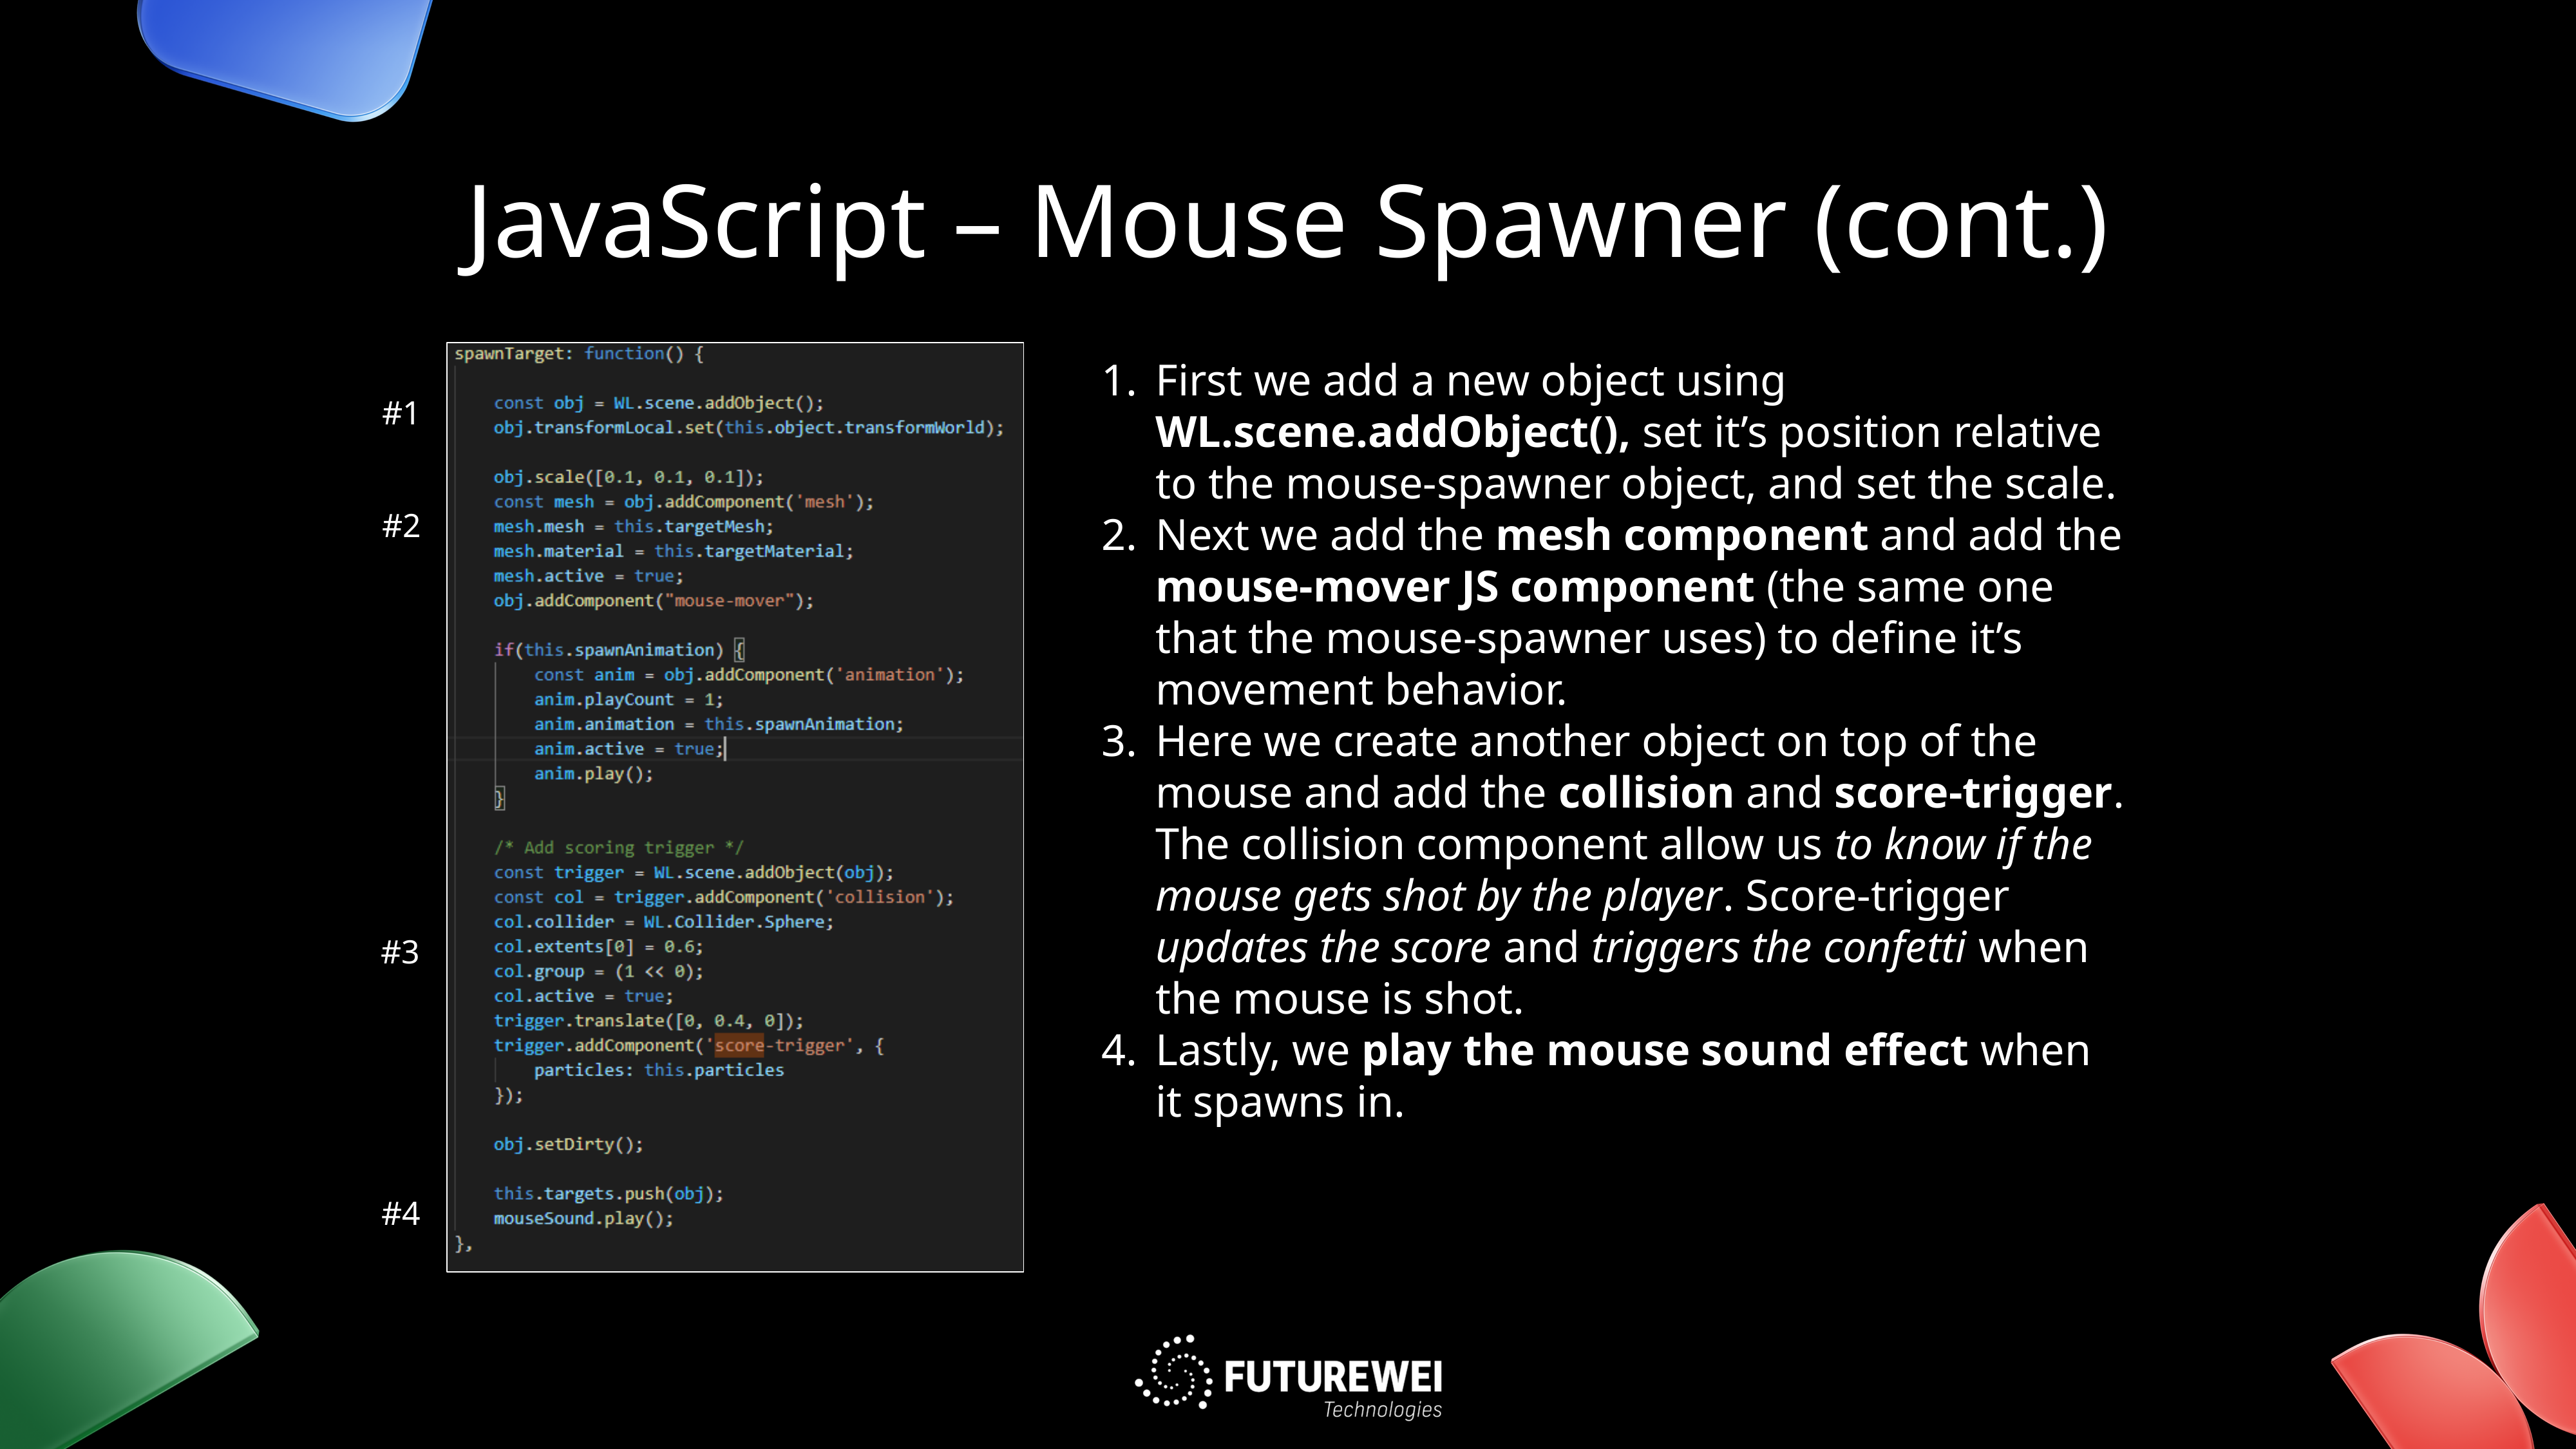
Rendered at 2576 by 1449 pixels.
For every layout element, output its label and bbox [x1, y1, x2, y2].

picture [1104, 1303, 1472, 1441]
text_box [0, 0, 2576, 1449]
